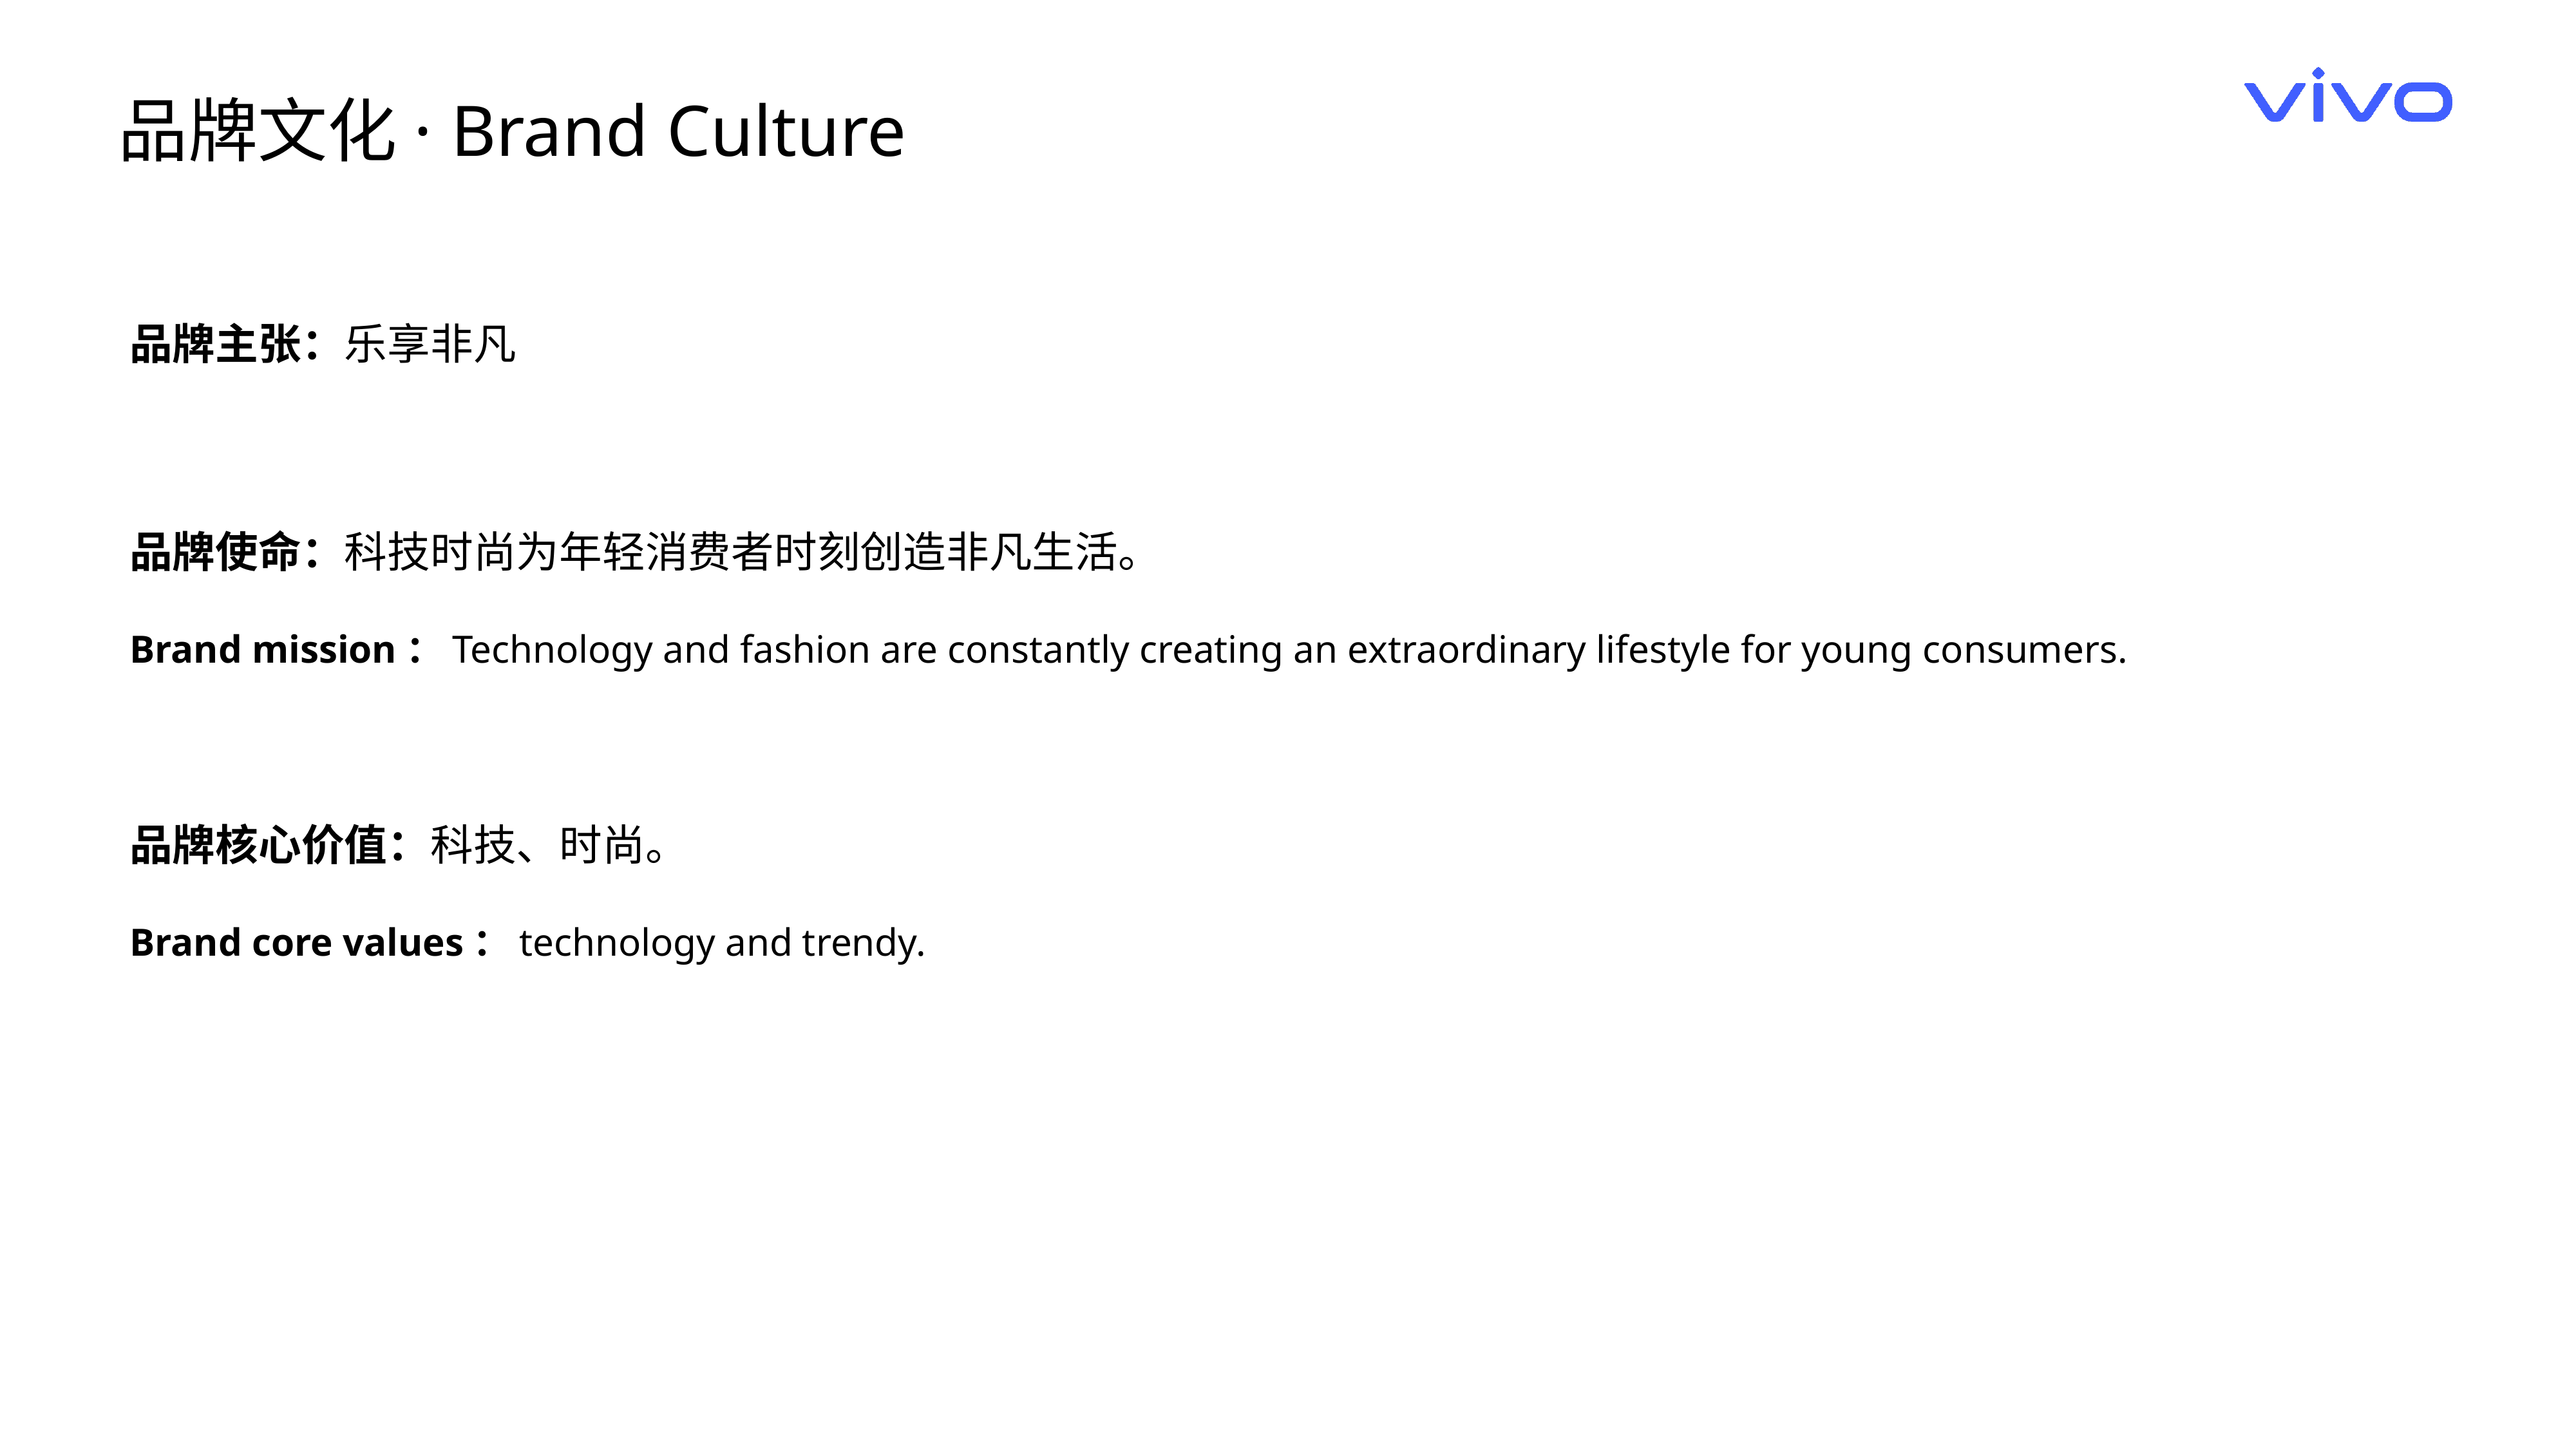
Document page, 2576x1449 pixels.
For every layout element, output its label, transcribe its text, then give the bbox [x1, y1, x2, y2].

picture [2244, 67, 2452, 122]
list 品牌主张：乐享非凡 品牌使命：科技时尚为年轻消费者时刻创造非凡生活。 Brand mission：Technology and fashion are constantly creating an extraordinary lifestyle for young consumers. 品牌核心价值：科技、时尚。 Brand core values：technology and trendy. [120, 286, 2451, 1048]
list 品牌文化· Brand Culture [118, 59, 2061, 156]
